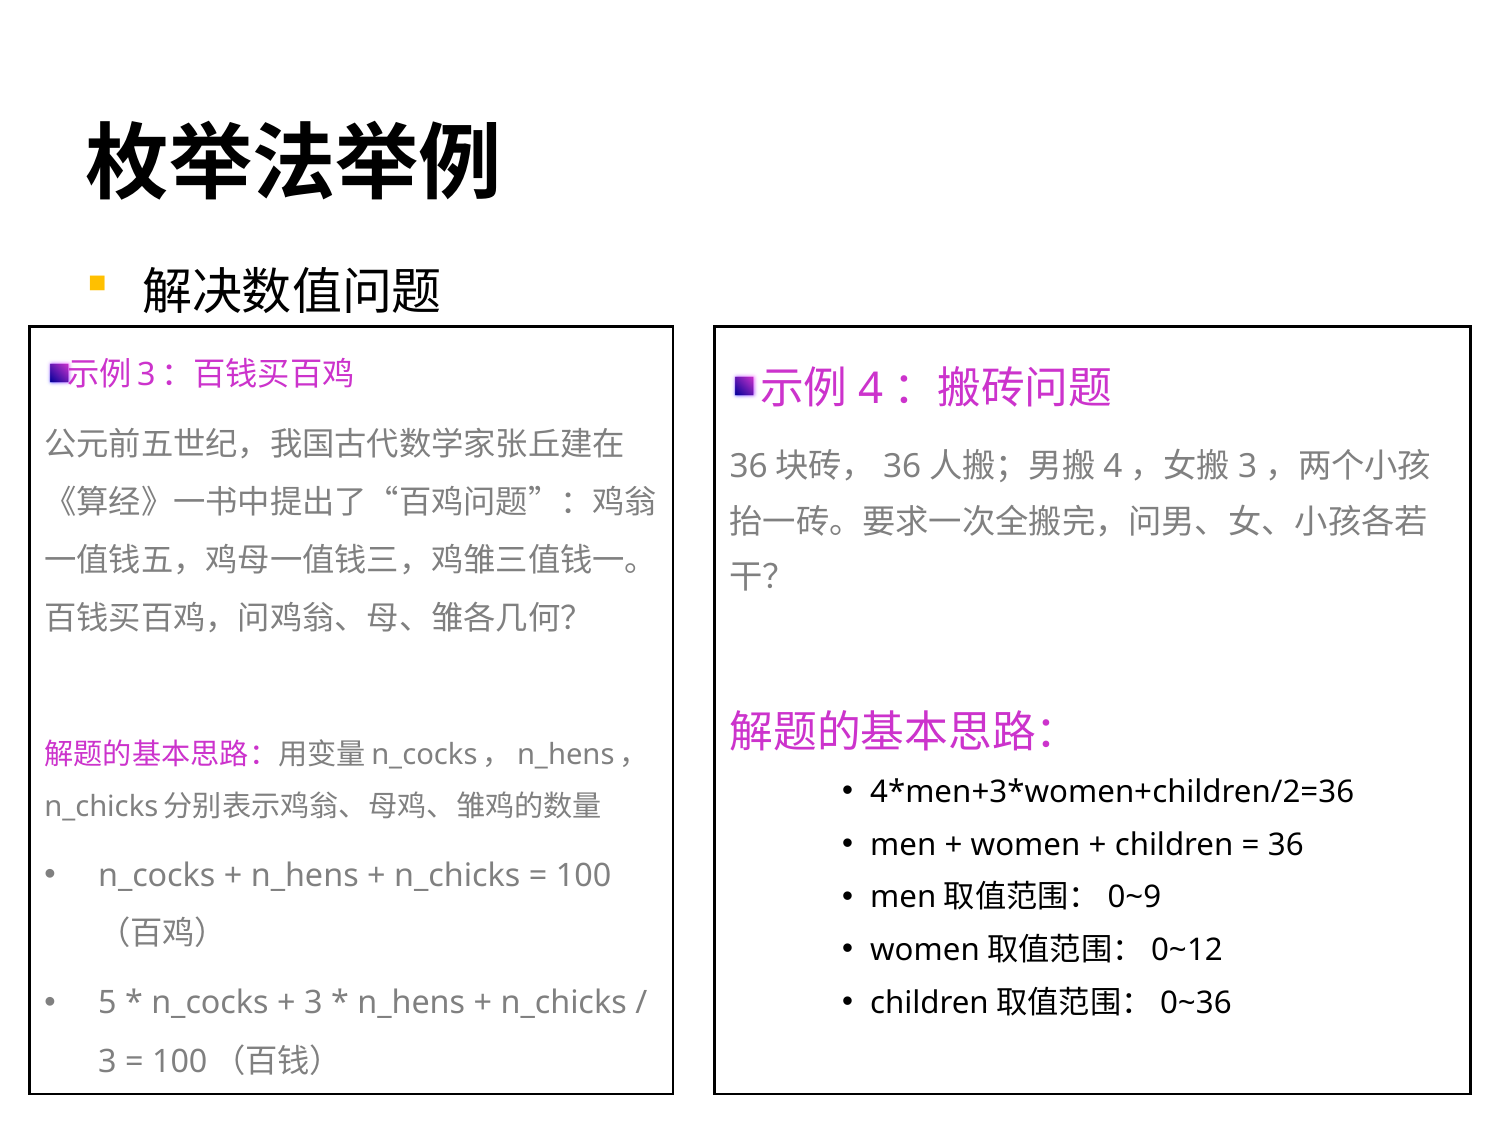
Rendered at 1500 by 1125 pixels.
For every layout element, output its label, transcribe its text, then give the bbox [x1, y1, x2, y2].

text_box 示例4：搬砖问题 36块砖，36人搬；男搬4，女搬3，两个小孩抬一砖。要求一次全搬完，问男、女、小孩各若干？ 解题的基本思路： 4*men+3*women+children/2=36 men + women + children = 36 men取值范围：0~9 women取值范围：0~12 children取值范围：0~36 [714, 326, 1471, 1094]
title 枚举法举例 [70, 70, 1421, 219]
picture [729, 370, 761, 402]
text_box 示例3：百钱买百鸡 公元前五世纪，我国古代数学家张丘建在《算经》一书中提出了“百鸡问题”：鸡翁一值钱五，鸡母一值钱三，鸡雏三值钱一。百钱买百鸡，问鸡翁、母、雏各几何？ 解题的基本思路：用变量n_cocks，n_hens，n_chicks分别表示鸡翁、母鸡、雏鸡的数量 n_cocks + n_hens + n_chicks = 100（百鸡） 5 * n_cocks + 3 * n_hens + n_chicks / 3 = 100（百钱） [29, 326, 674, 1094]
picture [44, 357, 76, 388]
list 解决数值问题 [70, 251, 1430, 1034]
